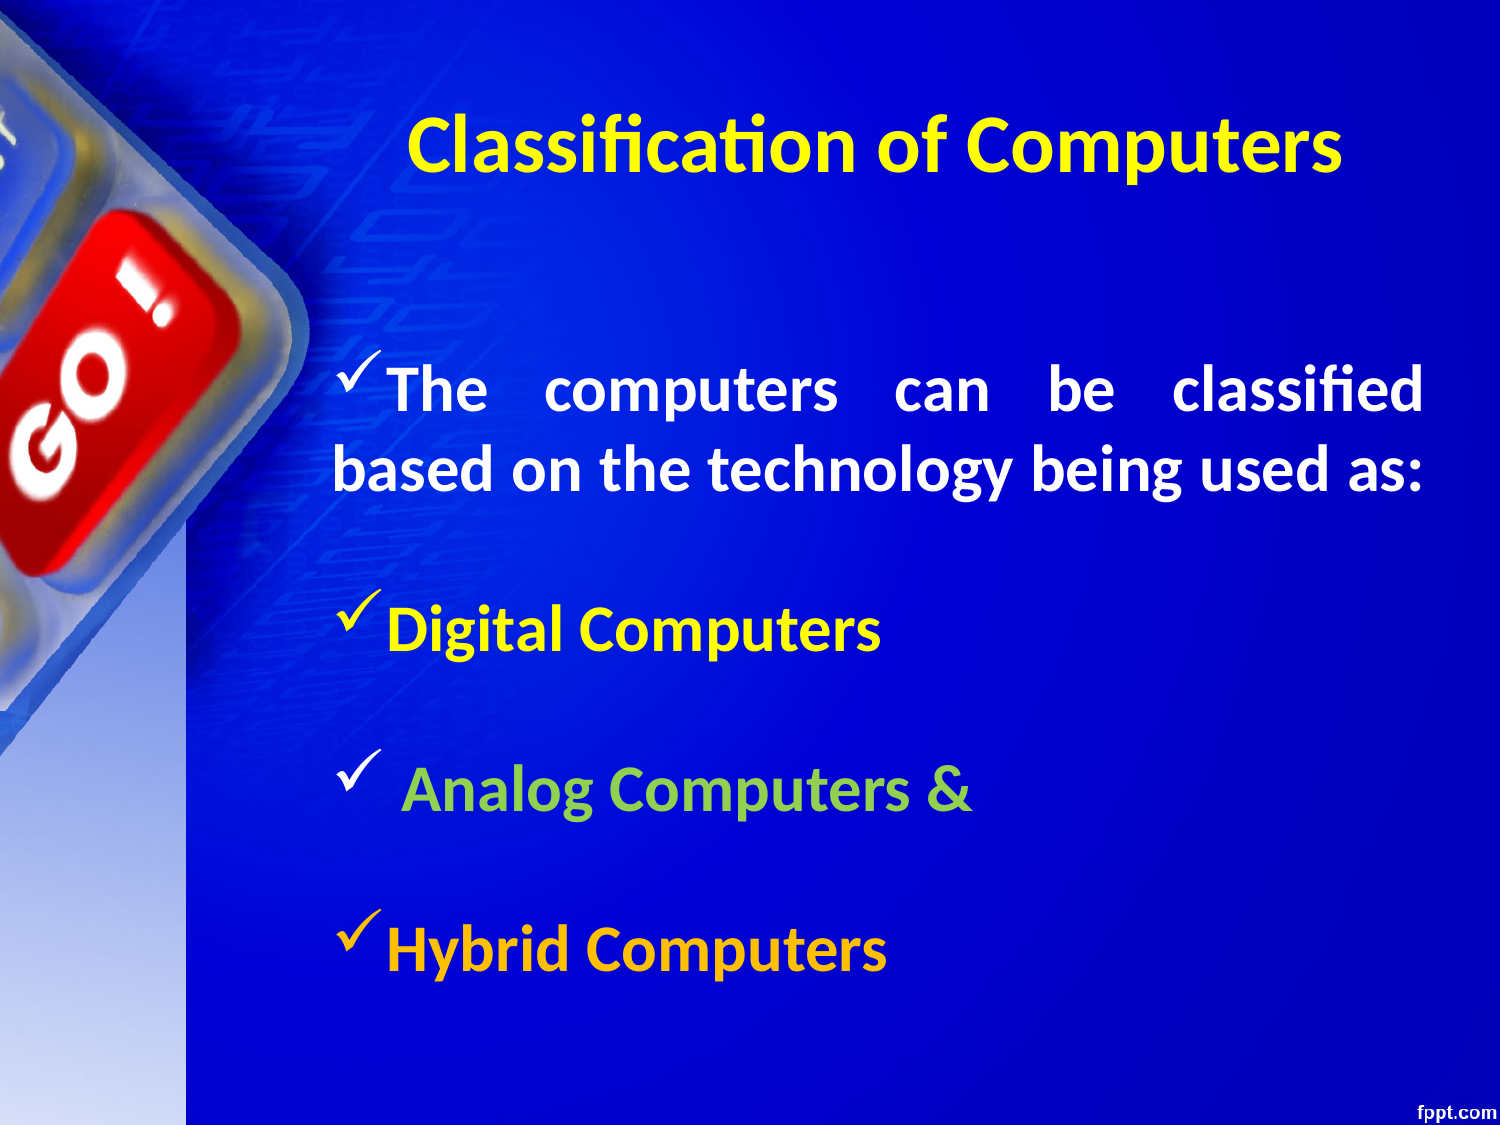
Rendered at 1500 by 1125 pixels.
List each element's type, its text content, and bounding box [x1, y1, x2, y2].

text_box The computers can be classified based on the technology being used as: Digital Computers Analog Computers & Hybrid Computers [316, 257, 1442, 993]
picture [0, 0, 1500, 1125]
title Classification of Computers [300, 45, 1452, 233]
